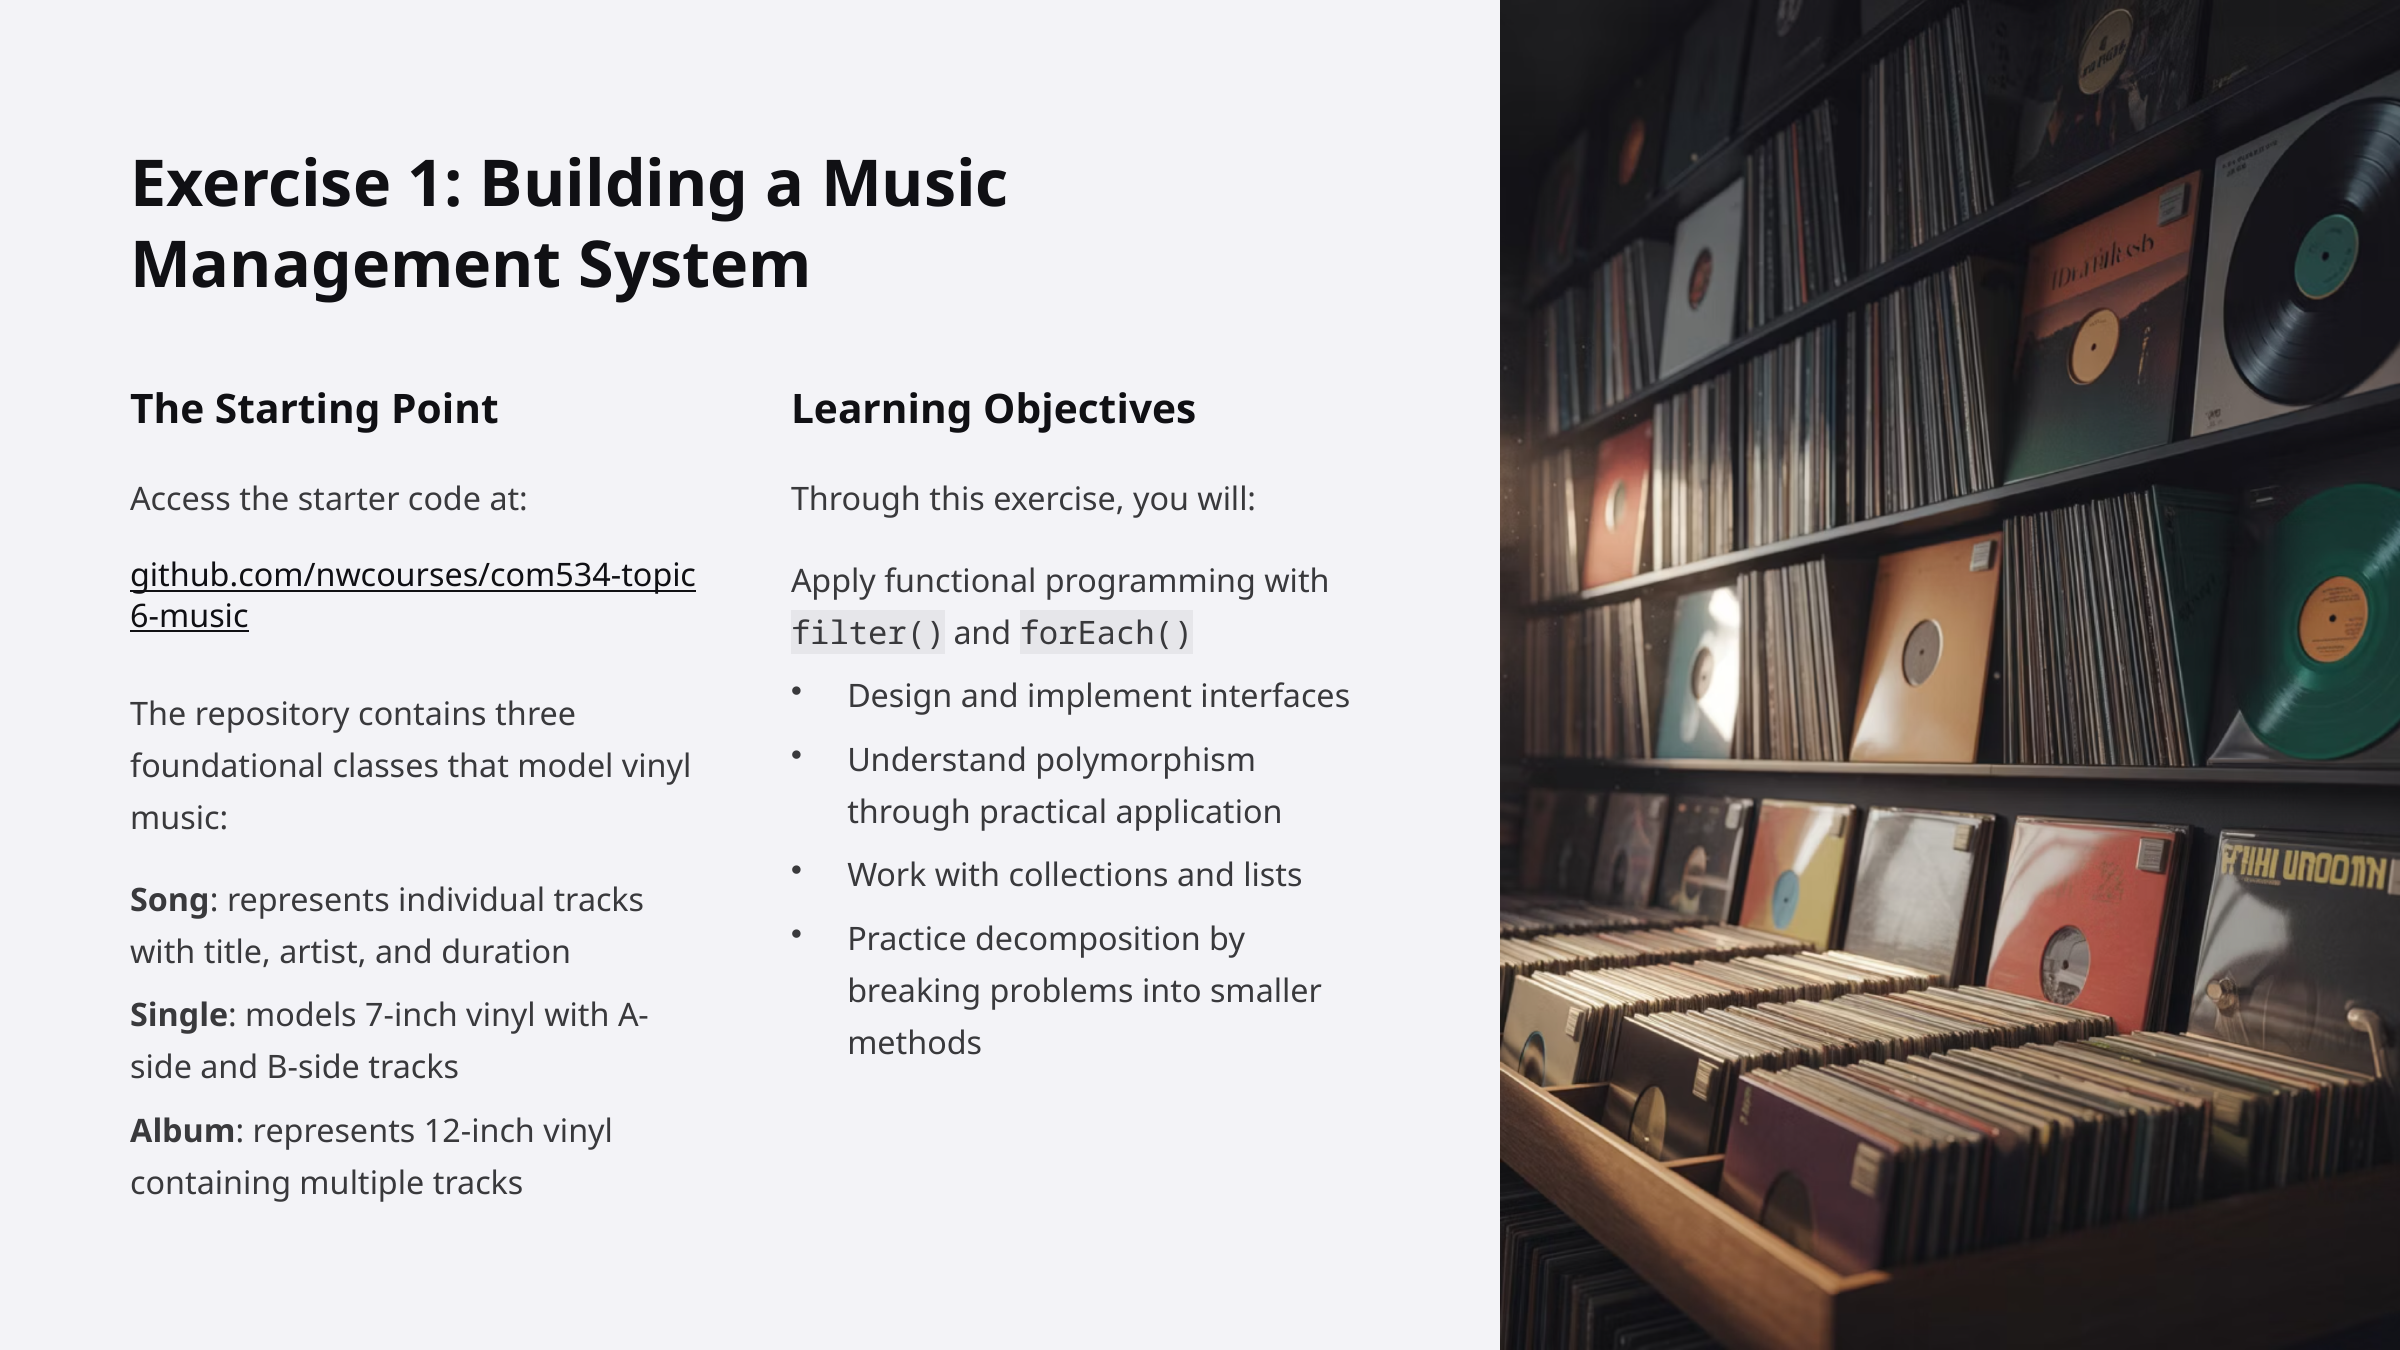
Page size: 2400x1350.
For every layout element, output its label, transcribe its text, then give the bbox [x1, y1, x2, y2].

text_box Through this exercise, you will: [790, 465, 1372, 518]
text_box Design and implement interfaces [790, 662, 1372, 715]
text_box Exercise 1: Building a Music Management System [130, 137, 1370, 301]
text_box Single: models 7-inch vinyl with A-side and B-side tracks [130, 981, 711, 1086]
text_box The Starting Point [130, 381, 538, 433]
text_box Practice decomposition by breaking problems into smaller methods [790, 904, 1372, 1061]
text_box The repository contains three foundational classes that model vinyl music: [130, 680, 711, 837]
text_box Learning Objectives [790, 381, 1198, 433]
text_box Apply functional programming with filter() and forEach() [790, 546, 1372, 651]
text_box Access the starter code at: [130, 465, 711, 518]
text_box Understand polymorphism through practical application [790, 725, 1372, 830]
text_box Song: represents individual tracks with title, artist, and duration [130, 865, 711, 970]
text_box github.com/nwcourses/com534-topic6-music [130, 546, 711, 651]
text_box Album: represents 12-inch vinyl containing multiple tracks [130, 1096, 711, 1201]
text_box Work with collections and lists [790, 841, 1372, 894]
picture [1499, 0, 2400, 1350]
